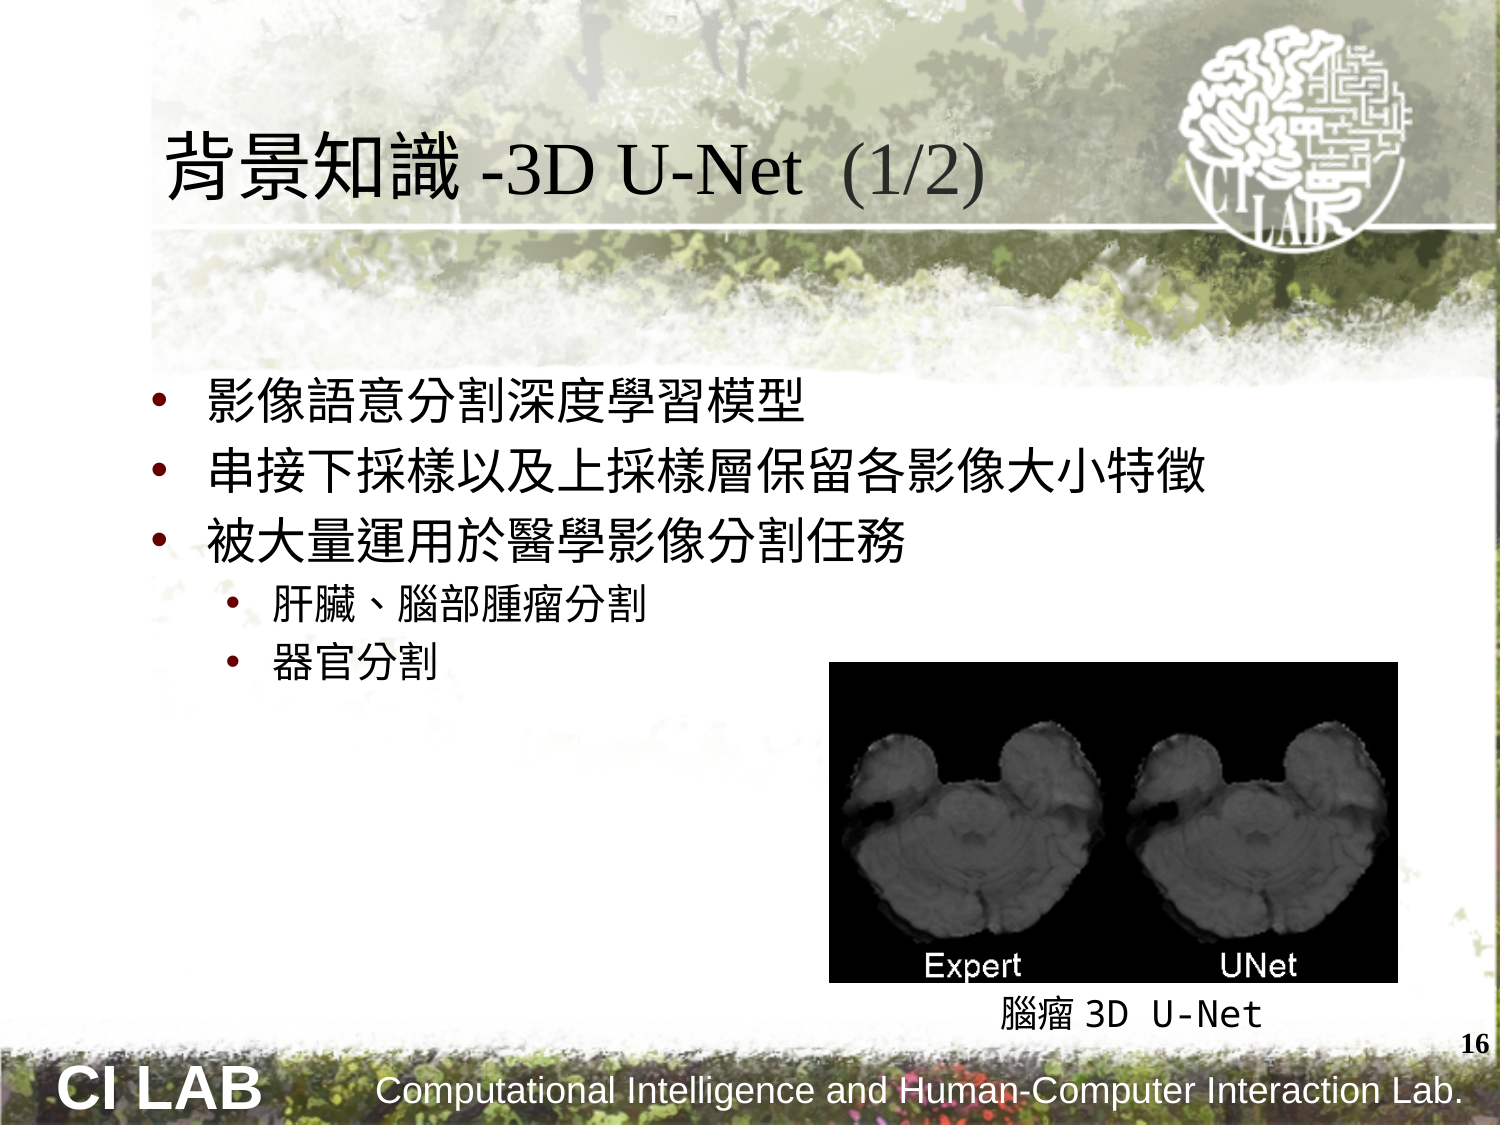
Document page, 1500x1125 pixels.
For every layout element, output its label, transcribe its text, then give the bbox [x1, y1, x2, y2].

slide_number 16 [1426, 985, 1500, 1067]
text_box 腦瘤3D U-Net [985, 991, 1279, 1043]
picture [0, 0, 1500, 1125]
list 影像語意分割深度學習模型 串接下採樣以及上採樣層保留各影像大小特徵 被大量運用於醫學影像分割任務 肝臟、腦部腫瘤分割 器官分割 [135, 361, 1398, 973]
title 背景知識-3D U-Net (1/2) [147, 31, 1448, 219]
